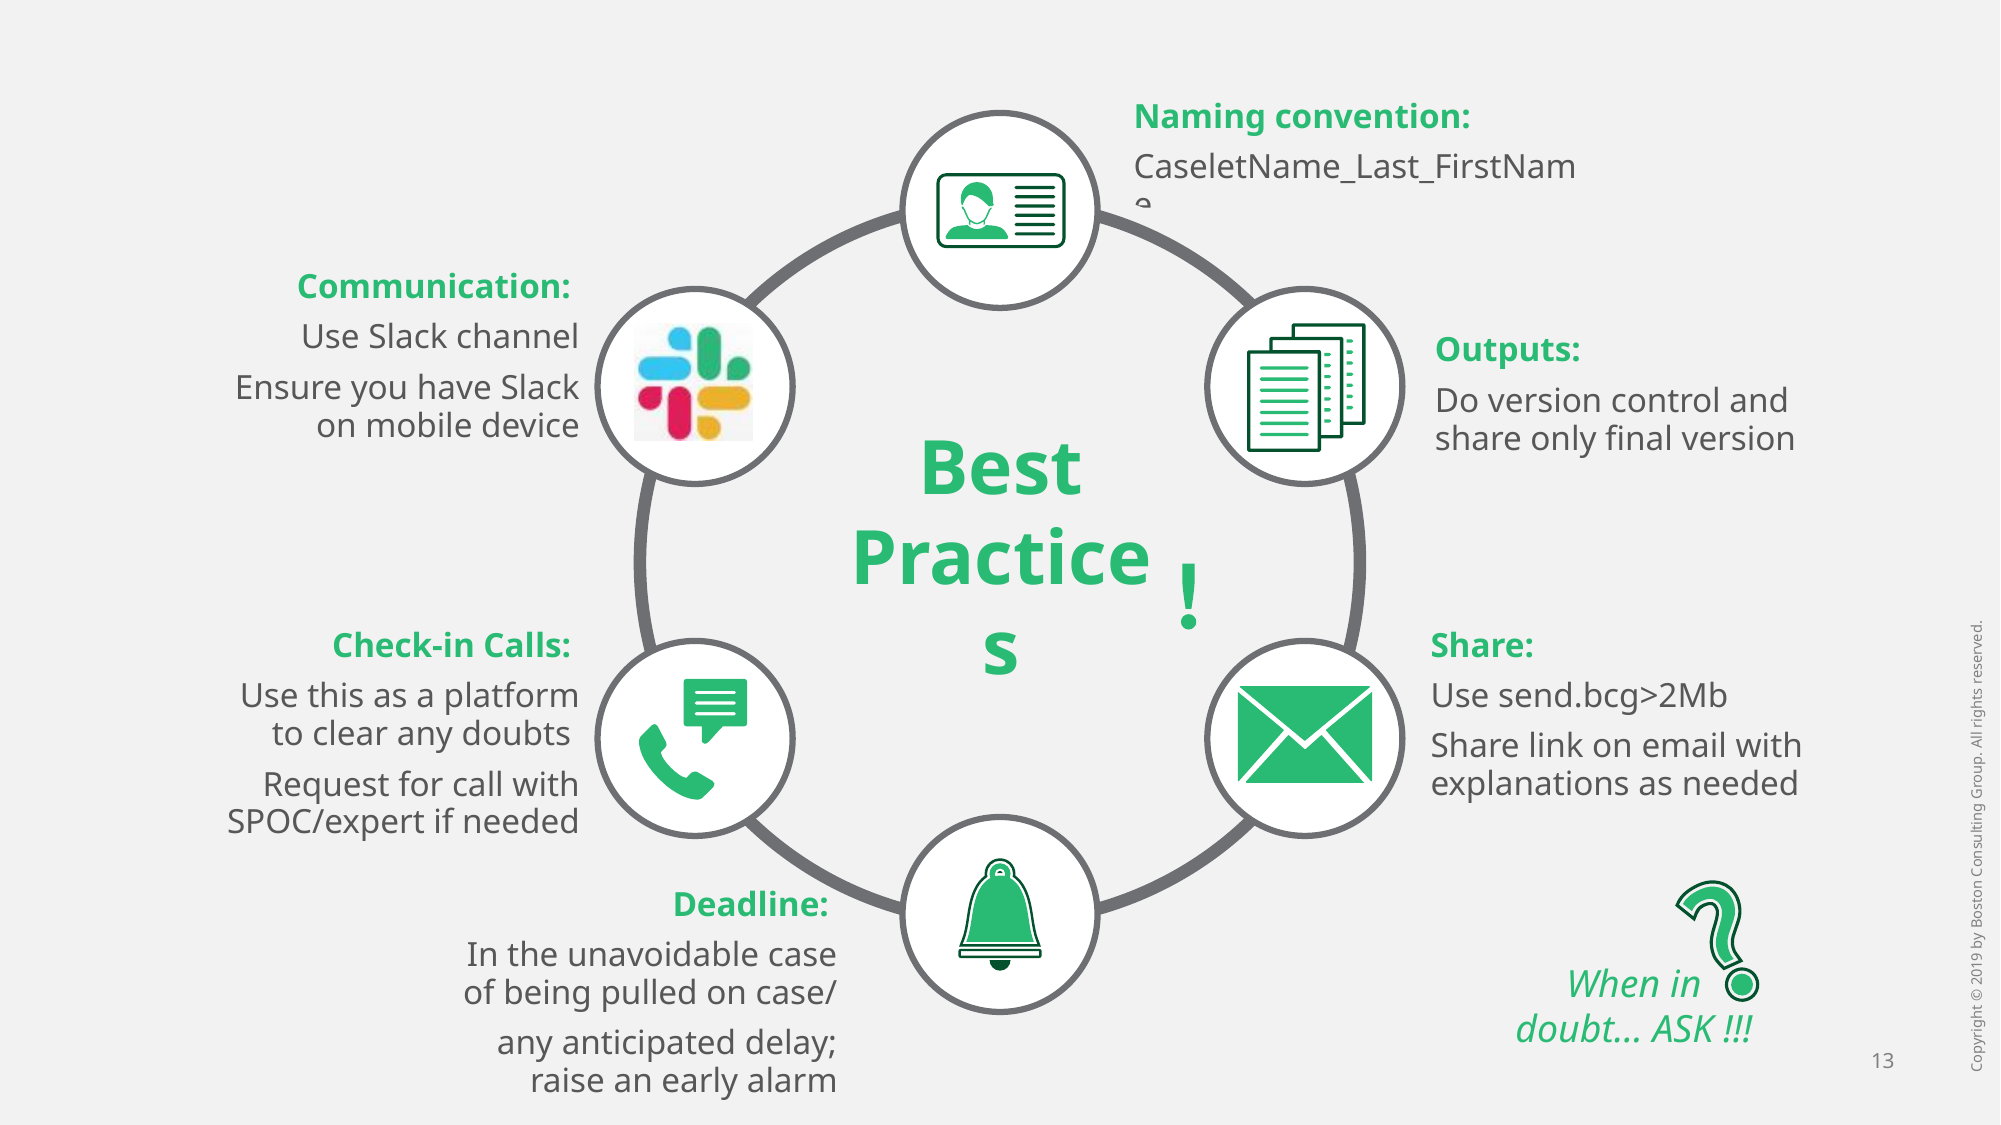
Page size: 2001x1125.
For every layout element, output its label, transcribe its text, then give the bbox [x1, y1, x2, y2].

text_box Share: Use send.bcg>2Mb Share link on email with explanations as needed [1430, 626, 1806, 804]
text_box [626, 711, 727, 812]
text_box When in doubt… ASK !!! [1491, 940, 1777, 1069]
text_box Outputs: Do version control and share only final version [1434, 331, 1810, 458]
text_box Communication: Use Slack channel Ensure you have Slack on mobile device [205, 267, 581, 445]
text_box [1150, 558, 1227, 635]
text_box Deadline: In the unavoidable case of being pulled on case/ any anticipated delay; raise an early alarm [450, 885, 838, 1101]
text_box Check-in Calls: Use this as a platform to clear any doubts Request for call with SPOC/expert if needed [205, 626, 581, 842]
text_box Naming convention: CaseletName_Last_FirstName [1133, 97, 1587, 224]
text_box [1217, 292, 1396, 471]
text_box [1228, 657, 1382, 811]
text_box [1643, 858, 1808, 1024]
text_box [919, 128, 1083, 293]
picture [634, 323, 753, 441]
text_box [597, 112, 1403, 1013]
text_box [928, 843, 1071, 986]
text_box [677, 673, 753, 749]
